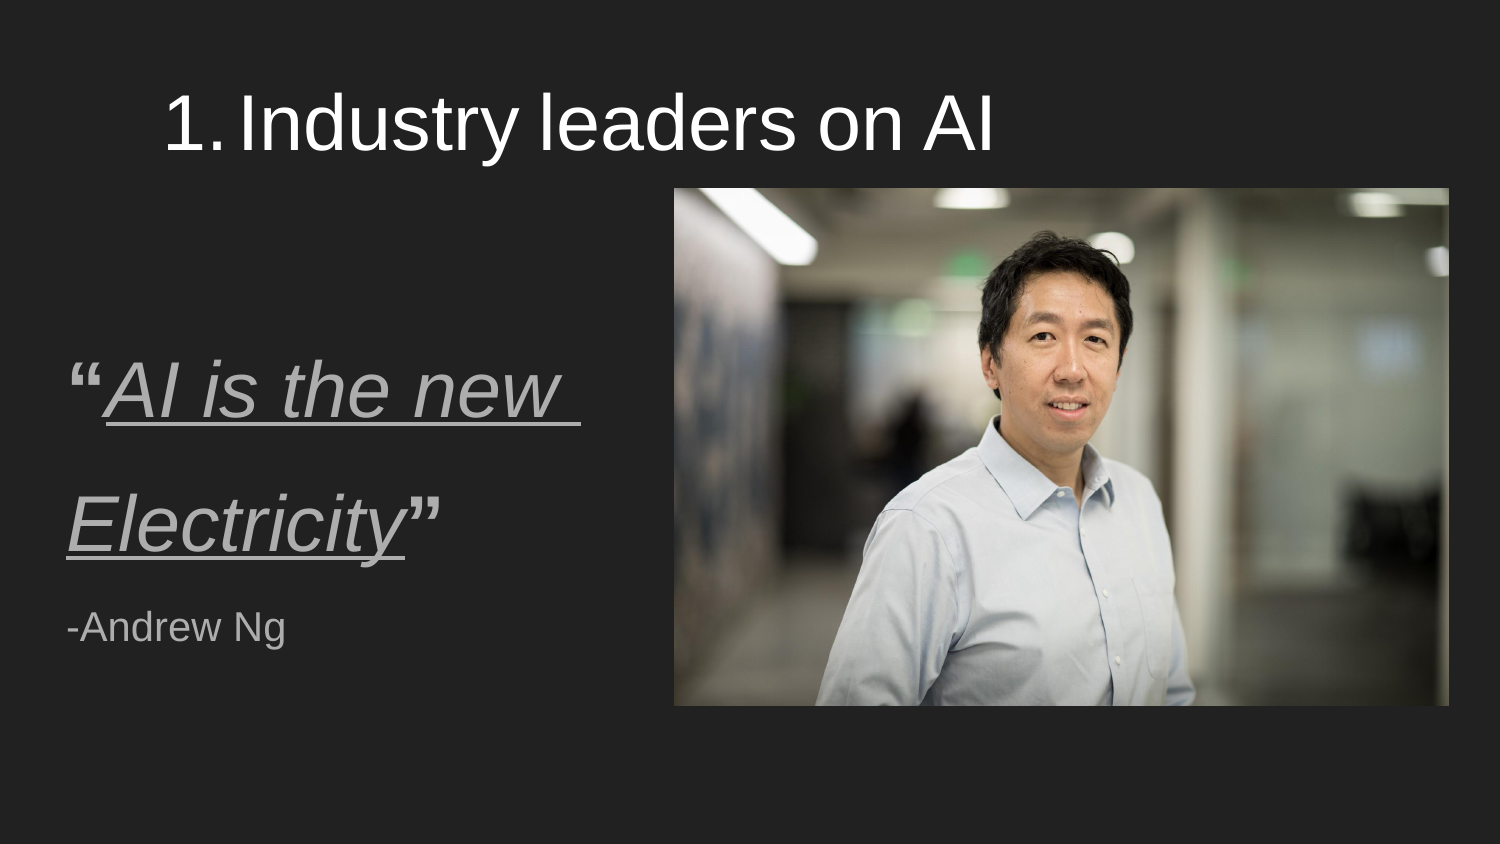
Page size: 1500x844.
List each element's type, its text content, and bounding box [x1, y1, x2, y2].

text_box Industry leaders on AI [147, 42, 1353, 182]
picture [673, 188, 1450, 706]
list “AI is the new Electricity” -Andrew Ng [51, 189, 1449, 750]
